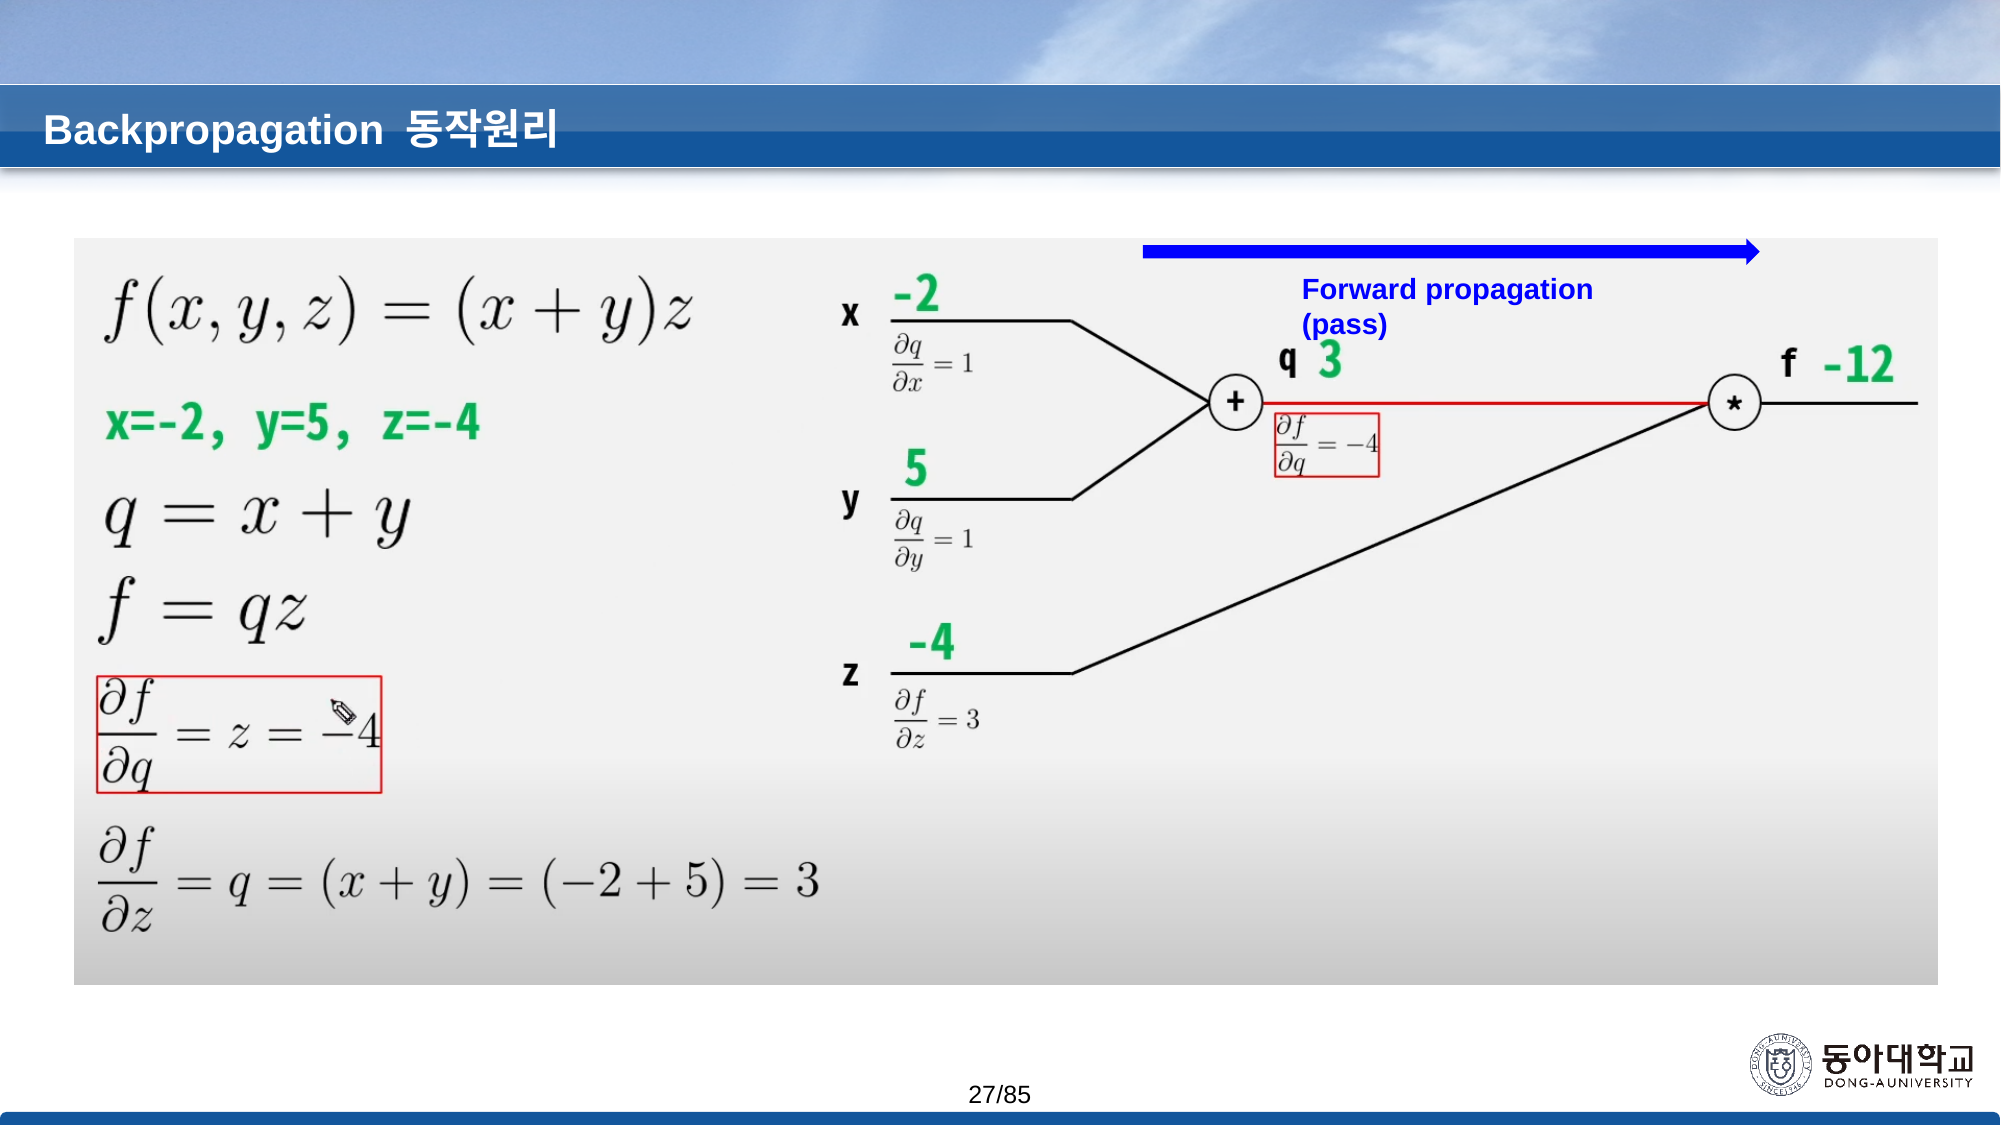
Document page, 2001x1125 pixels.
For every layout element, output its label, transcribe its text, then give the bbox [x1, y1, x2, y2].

text_box Backpropagation 동작원리 [28, 95, 575, 161]
picture [0, 85, 2000, 167]
picture [1742, 1024, 1983, 1110]
picture [74, 238, 1938, 985]
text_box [0, 0, 2000, 84]
